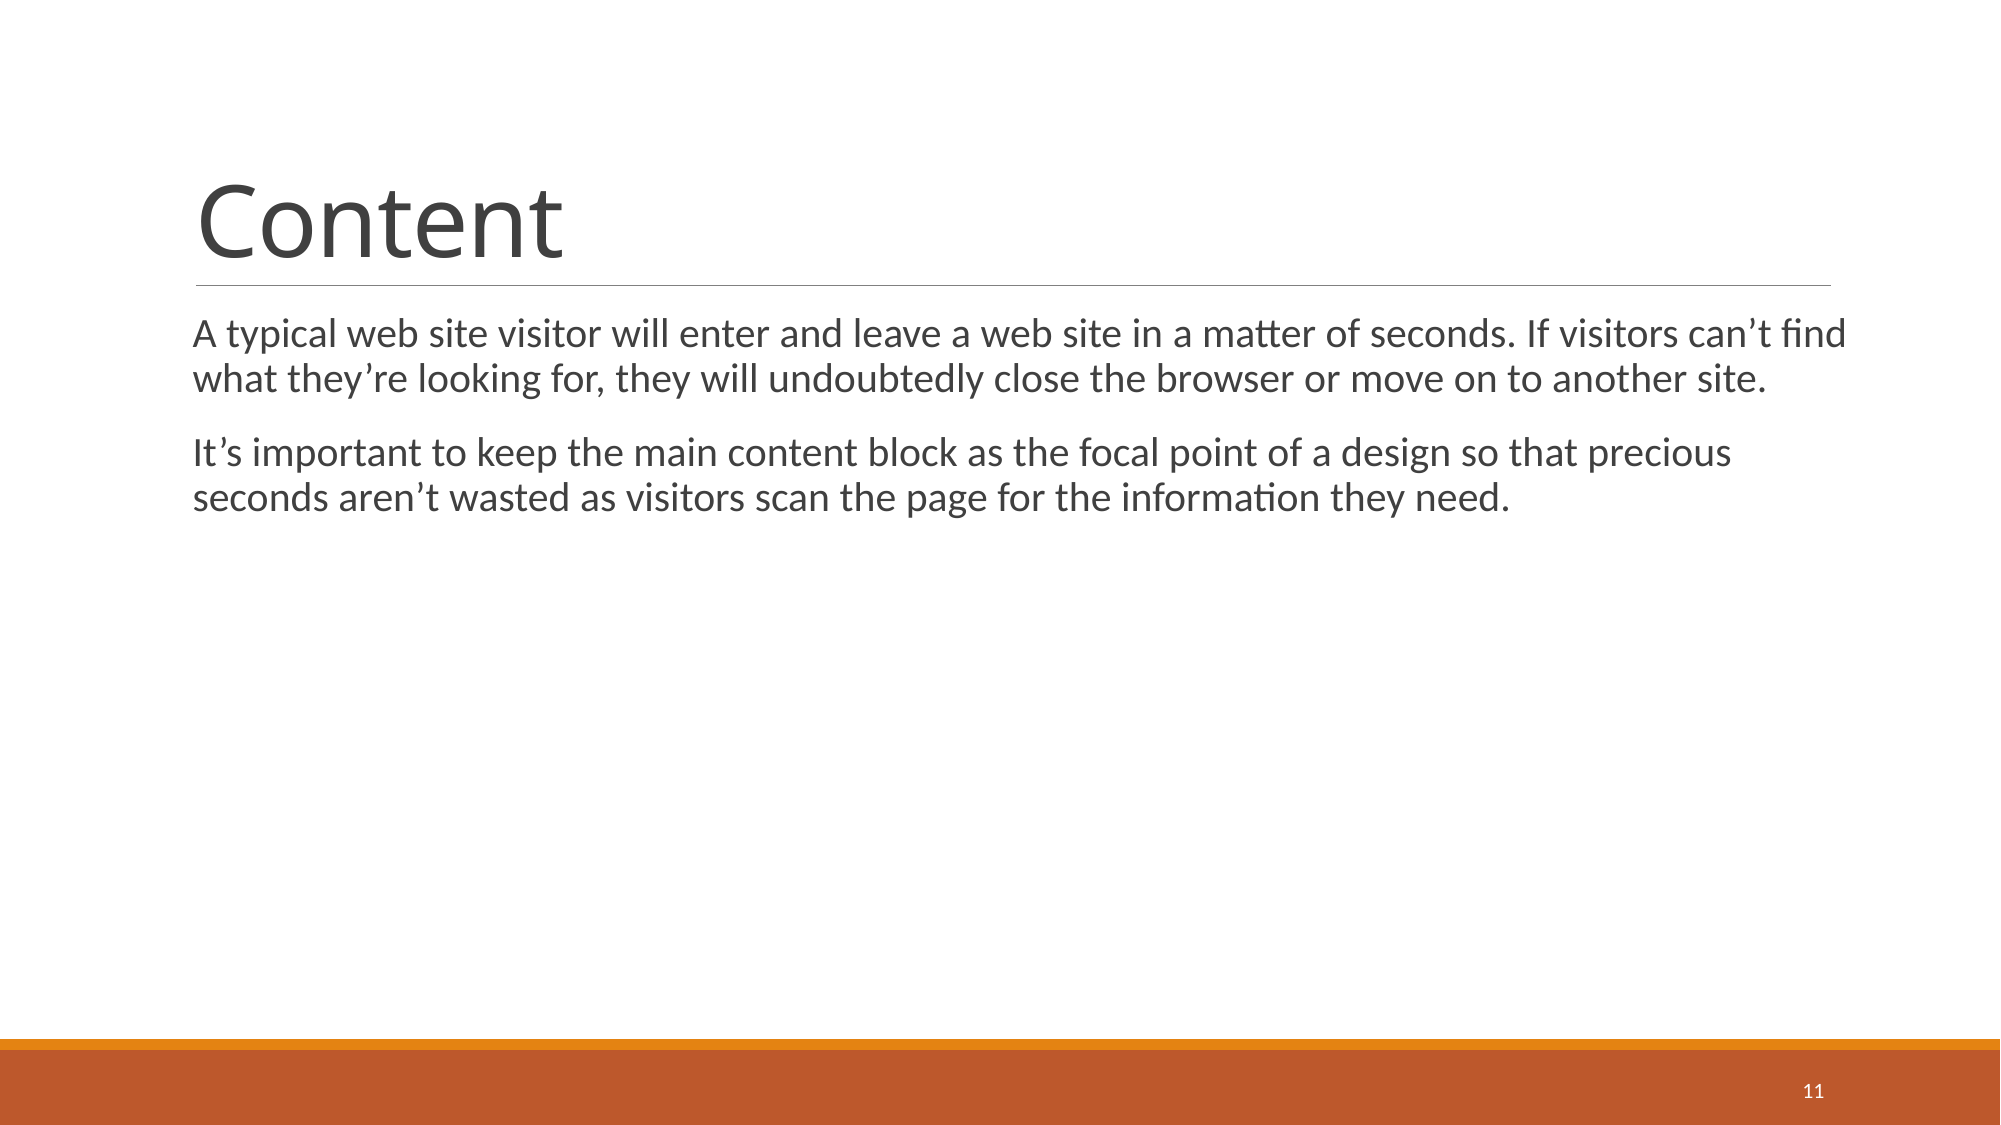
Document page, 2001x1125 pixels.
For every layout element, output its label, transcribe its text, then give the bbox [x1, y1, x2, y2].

title Content [180, 47, 1830, 285]
list A typical web site visitor will enter and leave a web site in a matter of seconds. If visitors can’t find what they’re looking for, they will undoubtedly close the browser or move on to another site. It’s important to keep the main content block as the focal point of a design so that precious seconds aren’t wasted as visitors scan the page for the information they need. [177, 303, 1878, 979]
slide_number 11 [1624, 1059, 1840, 1120]
